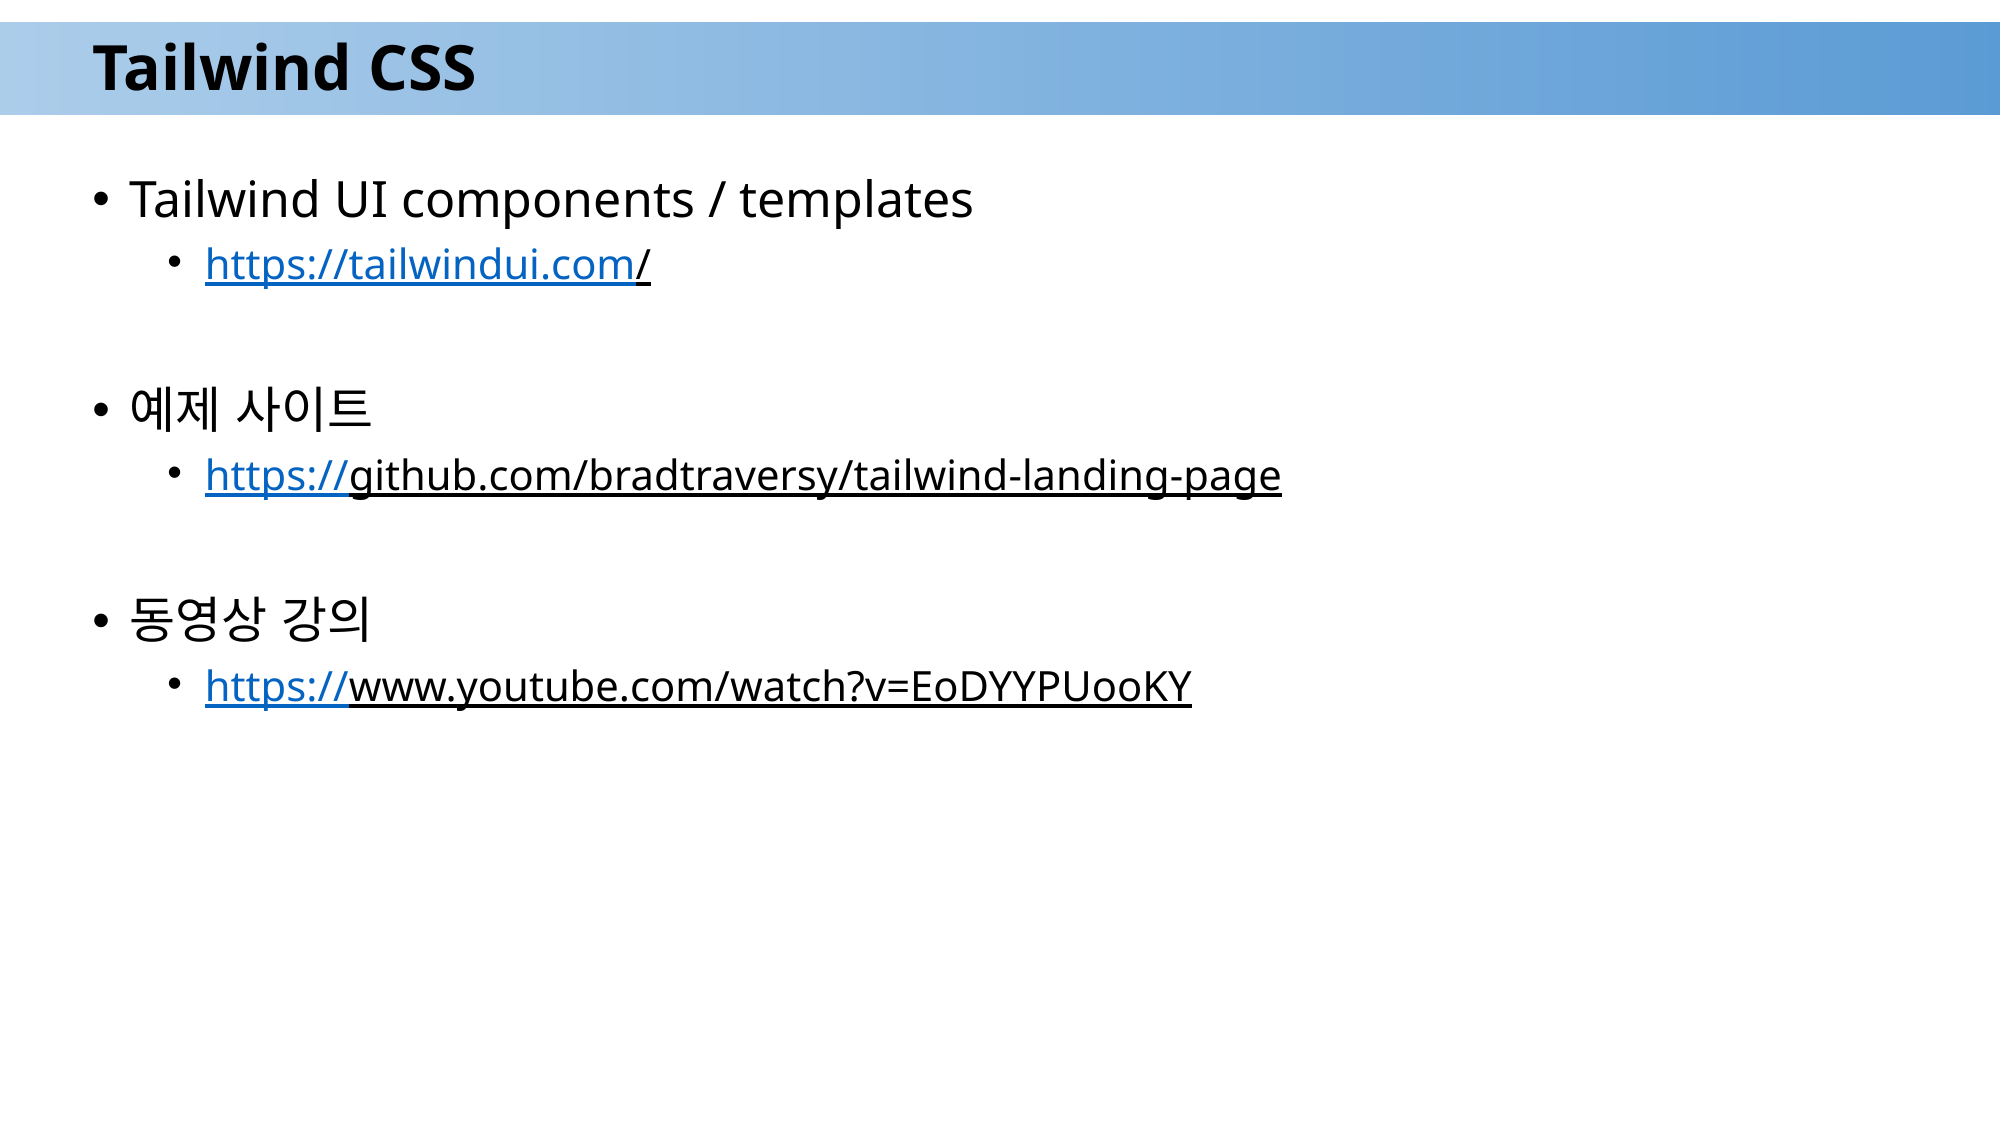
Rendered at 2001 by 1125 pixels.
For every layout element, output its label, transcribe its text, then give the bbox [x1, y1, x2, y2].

list Tailwind UI components / templates https://tailwindui.com/ 예제 사이트 https://github.com/bradtraversy/tailwind-landing-page 동영상 강의 https://www.youtube.com/watch?v=EoDYYPUooKY [77, 166, 1922, 881]
title Tailwind CSS [77, 22, 1569, 118]
